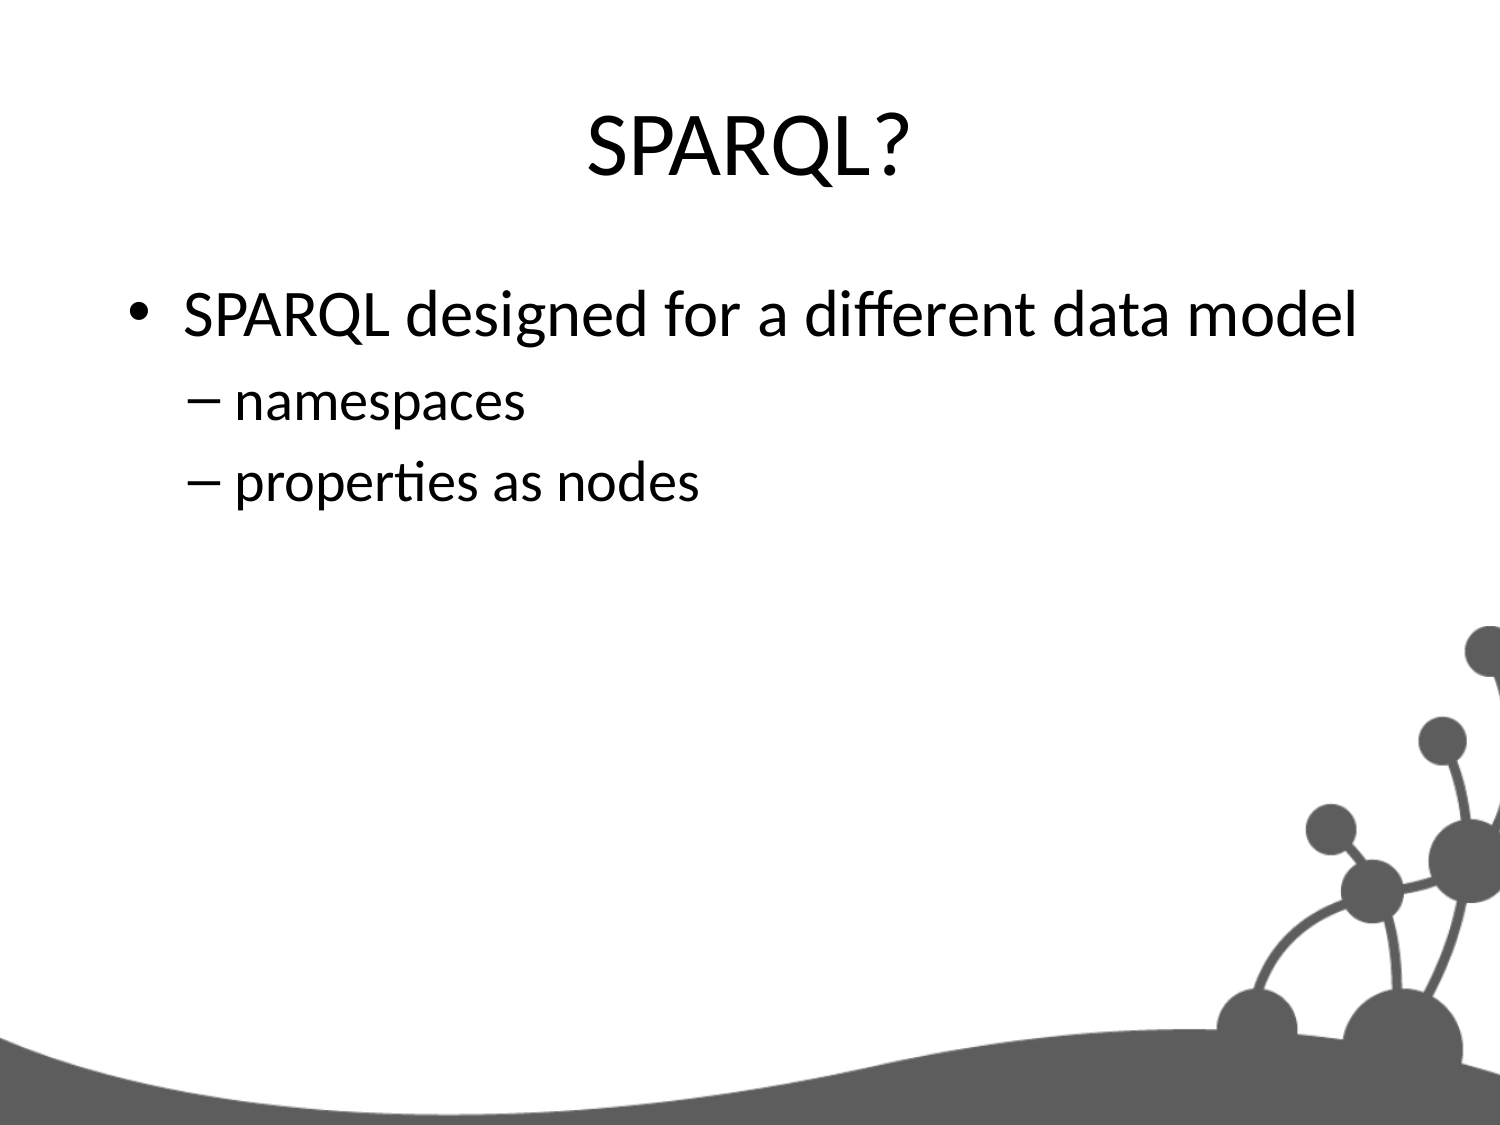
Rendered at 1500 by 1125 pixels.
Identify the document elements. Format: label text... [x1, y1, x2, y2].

title SPARQL? [75, 45, 1425, 233]
list SPARQL designed for a different data model namespaces properties as nodes [75, 262, 1425, 1005]
